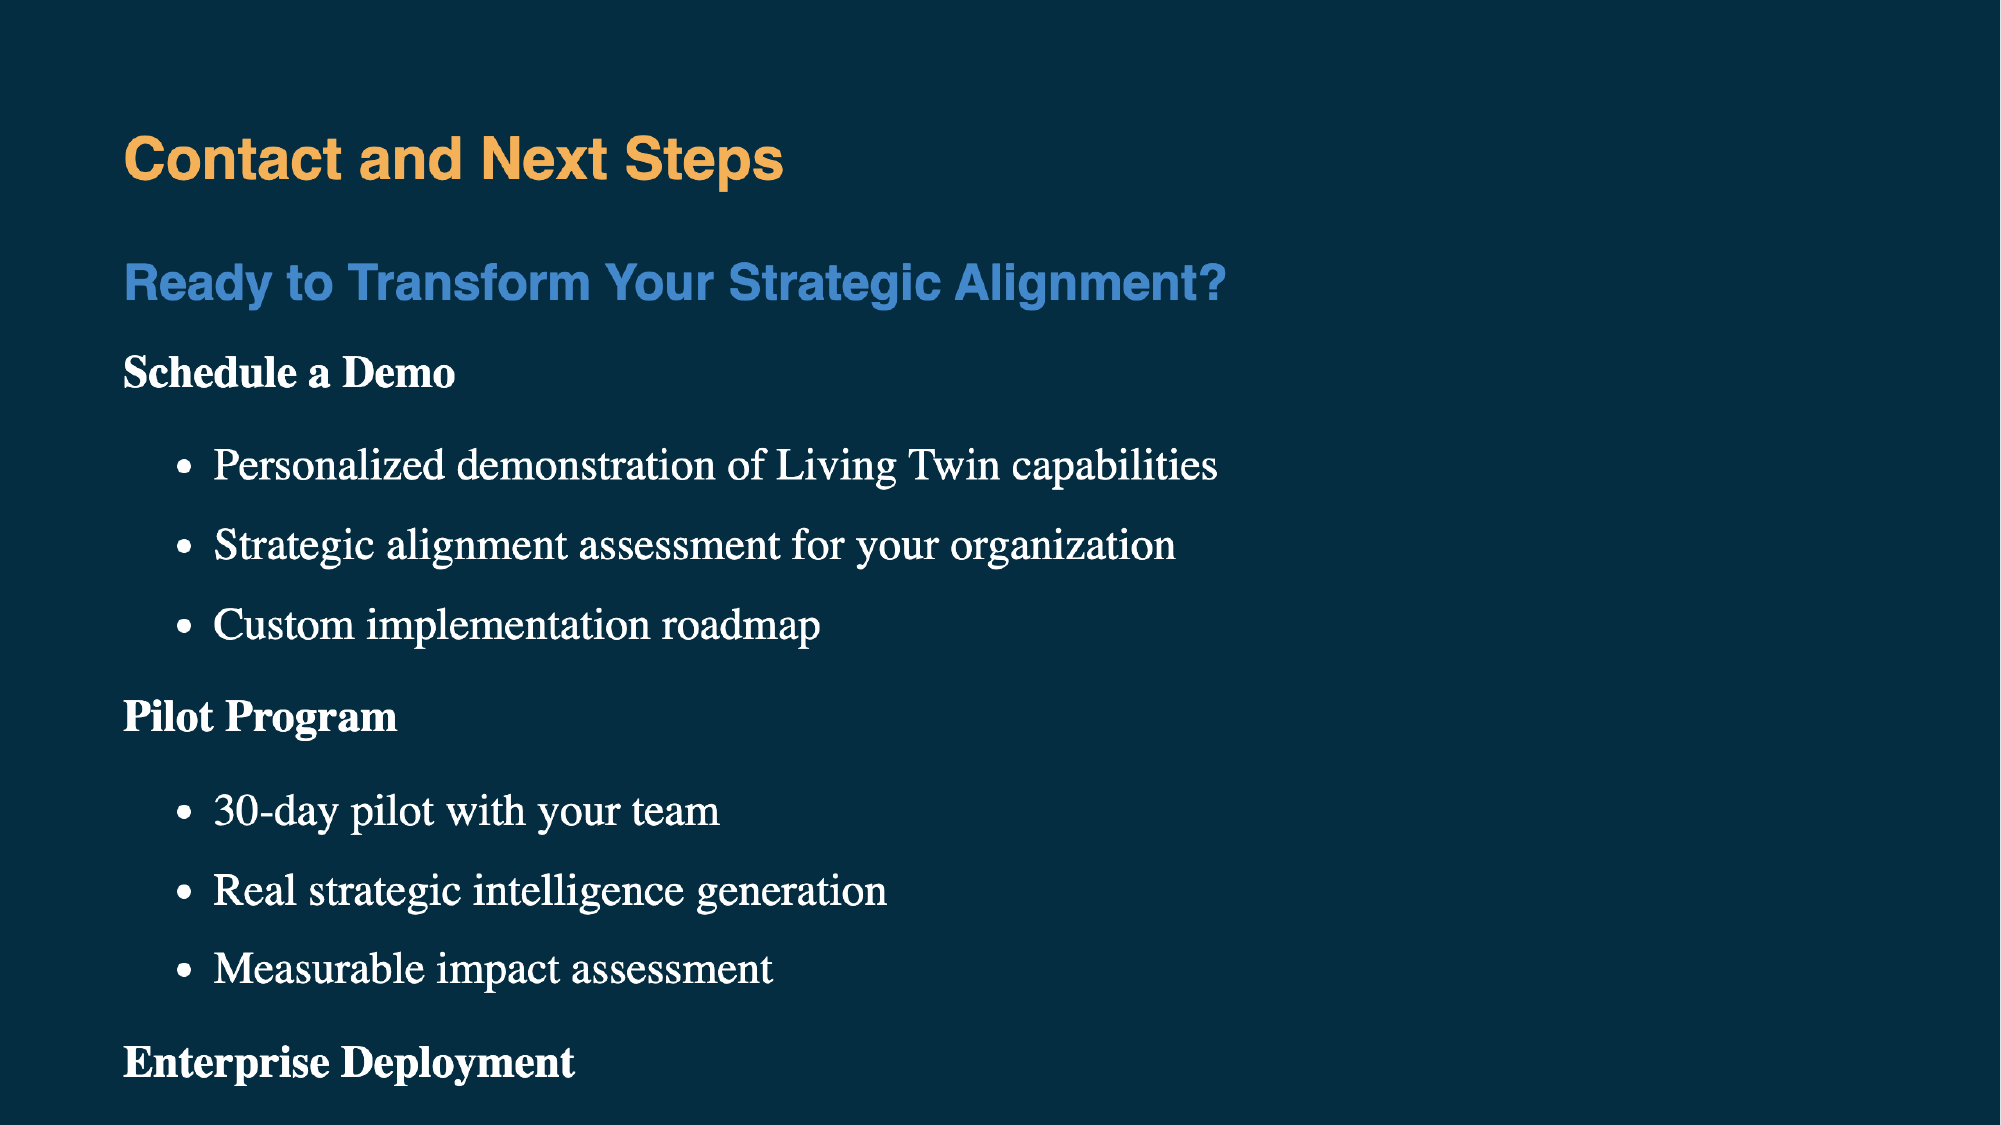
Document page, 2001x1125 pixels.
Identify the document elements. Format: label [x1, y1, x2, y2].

picture [706, 963, 714, 982]
picture [721, 609, 741, 639]
picture [276, 805, 287, 825]
picture [1007, 273, 1013, 299]
picture [423, 539, 427, 558]
picture [562, 627, 569, 639]
picture [361, 147, 389, 180]
picture [843, 459, 848, 479]
picture [287, 613, 294, 639]
picture [752, 451, 764, 479]
picture [375, 1056, 392, 1077]
picture [480, 459, 497, 479]
picture [767, 619, 775, 638]
picture [673, 459, 692, 479]
picture [379, 272, 393, 299]
picture [240, 459, 257, 479]
picture [451, 963, 460, 982]
picture [769, 534, 780, 559]
picture [276, 972, 284, 983]
picture [946, 459, 959, 479]
picture [321, 619, 330, 638]
picture [779, 450, 803, 479]
picture [178, 460, 190, 472]
picture [376, 366, 393, 387]
picture [488, 539, 498, 558]
picture [178, 885, 190, 898]
picture [988, 459, 998, 479]
picture [273, 885, 282, 905]
picture [720, 885, 736, 905]
picture [305, 804, 317, 825]
picture [229, 529, 235, 538]
picture [480, 805, 486, 824]
picture [691, 619, 698, 638]
picture [636, 272, 662, 300]
picture [606, 264, 636, 299]
picture [247, 619, 256, 639]
picture [522, 884, 540, 905]
picture [1077, 459, 1094, 479]
picture [858, 563, 866, 569]
picture [470, 619, 480, 638]
picture [759, 448, 767, 453]
picture [339, 710, 359, 731]
picture [288, 535, 299, 559]
picture [701, 539, 711, 558]
picture [424, 799, 432, 825]
picture [217, 953, 251, 982]
picture [711, 619, 718, 639]
picture [362, 538, 372, 544]
picture [320, 805, 332, 830]
picture [1122, 539, 1127, 558]
picture [311, 1056, 325, 1077]
picture [358, 357, 373, 386]
picture [799, 272, 823, 300]
picture [180, 1049, 193, 1077]
picture [385, 710, 395, 730]
picture [503, 459, 520, 479]
picture [397, 272, 421, 300]
picture [456, 1056, 472, 1079]
picture [1067, 539, 1083, 558]
picture [346, 539, 350, 558]
picture [177, 710, 197, 731]
picture [709, 885, 717, 897]
picture [698, 906, 715, 914]
picture [438, 963, 445, 982]
picture [556, 535, 567, 559]
picture [126, 701, 161, 730]
picture [305, 272, 332, 300]
picture [843, 885, 862, 905]
picture [126, 356, 146, 387]
picture [826, 266, 841, 300]
picture [749, 962, 757, 982]
picture [763, 958, 770, 983]
picture [631, 619, 638, 638]
picture [195, 366, 212, 387]
picture [206, 147, 234, 178]
picture [493, 801, 501, 825]
picture [969, 459, 974, 479]
picture [980, 459, 987, 479]
picture [1210, 293, 1217, 299]
picture [310, 619, 318, 638]
picture [323, 538, 340, 552]
picture [288, 795, 296, 824]
picture [1164, 538, 1173, 558]
picture [200, 704, 213, 731]
picture [262, 459, 268, 479]
picture [1014, 459, 1030, 479]
picture [386, 1056, 392, 1065]
picture [178, 964, 190, 976]
picture [257, 619, 264, 638]
picture [420, 1047, 430, 1076]
picture [599, 455, 609, 479]
picture [124, 1047, 152, 1076]
picture [662, 459, 667, 479]
picture [877, 481, 890, 489]
picture [396, 147, 424, 178]
picture [916, 272, 940, 300]
picture [857, 539, 873, 561]
picture [485, 963, 494, 992]
picture [178, 806, 190, 818]
picture [376, 881, 384, 905]
picture [602, 539, 615, 558]
picture [343, 619, 351, 638]
picture [461, 962, 472, 982]
picture [518, 963, 526, 983]
picture [355, 894, 363, 905]
picture [410, 528, 415, 558]
picture [335, 962, 350, 982]
picture [478, 1056, 513, 1076]
picture [666, 814, 674, 825]
picture [1171, 459, 1177, 479]
picture [373, 459, 379, 479]
picture [1132, 538, 1152, 559]
picture [719, 962, 735, 983]
picture [352, 805, 361, 834]
picture [396, 366, 418, 386]
picture [216, 450, 228, 479]
picture [726, 538, 743, 559]
picture [709, 804, 717, 824]
picture [216, 264, 242, 300]
picture [325, 963, 332, 982]
picture [782, 884, 796, 904]
picture [645, 885, 661, 905]
picture [246, 273, 272, 310]
picture [292, 147, 321, 180]
picture [537, 459, 556, 479]
picture [451, 618, 467, 639]
picture [457, 539, 463, 558]
picture [780, 627, 787, 639]
picture [550, 614, 558, 639]
picture [956, 264, 988, 299]
picture [740, 963, 748, 982]
picture [384, 459, 400, 479]
picture [513, 538, 530, 559]
picture [493, 619, 501, 638]
picture [668, 273, 691, 300]
picture [799, 619, 808, 648]
picture [474, 885, 482, 904]
picture [511, 880, 519, 905]
picture [1156, 539, 1163, 558]
picture [1032, 539, 1039, 558]
picture [581, 538, 598, 559]
picture [1041, 538, 1049, 558]
picture [551, 272, 588, 299]
picture [763, 266, 776, 300]
picture [589, 139, 606, 179]
picture [346, 357, 354, 386]
picture [331, 619, 340, 638]
picture [1203, 459, 1216, 479]
picture [1051, 272, 1075, 299]
picture [509, 972, 517, 983]
picture [627, 136, 661, 180]
picture [430, 137, 460, 180]
picture [154, 1056, 177, 1076]
picture [1034, 459, 1051, 479]
picture [389, 538, 405, 559]
picture [595, 619, 601, 638]
picture [988, 562, 1004, 569]
picture [481, 264, 497, 299]
picture [361, 449, 366, 479]
picture [396, 1056, 417, 1085]
picture [1097, 449, 1116, 479]
picture [684, 147, 714, 180]
picture [1154, 272, 1177, 299]
picture [240, 366, 263, 387]
picture [808, 538, 828, 559]
picture [426, 272, 450, 299]
picture [524, 147, 554, 180]
picture [713, 539, 722, 558]
picture [443, 885, 458, 905]
picture [215, 609, 242, 639]
picture [189, 272, 213, 300]
picture [415, 619, 424, 648]
picture [880, 538, 899, 559]
picture [168, 147, 200, 180]
picture [249, 795, 257, 823]
picture [171, 357, 190, 386]
picture [594, 964, 607, 982]
picture [667, 964, 680, 981]
picture [620, 539, 632, 558]
picture [285, 963, 293, 983]
picture [342, 1047, 372, 1076]
picture [506, 795, 513, 824]
picture [294, 459, 313, 479]
picture [720, 147, 749, 191]
picture [952, 538, 971, 559]
picture [862, 459, 872, 479]
picture [219, 795, 233, 823]
picture [269, 538, 286, 559]
picture [878, 474, 895, 481]
picture [433, 1056, 453, 1077]
picture [372, 953, 391, 983]
picture [1121, 459, 1127, 479]
picture [195, 1056, 211, 1077]
picture [266, 894, 274, 905]
picture [339, 459, 357, 479]
picture [535, 538, 543, 558]
picture [409, 907, 425, 914]
picture [583, 459, 596, 479]
picture [623, 884, 641, 904]
picture [298, 619, 311, 639]
picture [1088, 538, 1106, 559]
picture [433, 561, 448, 569]
picture [301, 538, 317, 559]
picture [362, 804, 372, 824]
picture [255, 963, 272, 983]
picture [127, 264, 157, 299]
picture [466, 538, 473, 558]
picture [325, 459, 335, 479]
picture [277, 460, 289, 478]
picture [754, 147, 782, 180]
picture [562, 1049, 573, 1077]
picture [734, 459, 748, 479]
picture [161, 272, 185, 300]
picture [634, 799, 642, 825]
picture [744, 619, 753, 638]
picture [693, 539, 699, 558]
picture [904, 273, 910, 299]
picture [424, 449, 444, 479]
picture [506, 619, 522, 639]
picture [287, 874, 293, 904]
picture [388, 548, 397, 559]
picture [904, 539, 923, 559]
picture [178, 620, 190, 632]
picture [206, 1056, 212, 1065]
picture [580, 907, 597, 914]
picture [696, 805, 707, 824]
picture [154, 700, 161, 706]
picture [395, 953, 400, 982]
picture [627, 459, 644, 479]
picture [993, 264, 999, 299]
picture [694, 962, 705, 982]
picture [419, 366, 429, 386]
picture [573, 972, 581, 983]
picture [410, 884, 438, 909]
picture [684, 963, 693, 982]
picture [269, 620, 282, 637]
picture [867, 884, 884, 904]
picture [544, 538, 551, 558]
picture [748, 539, 754, 558]
picture [310, 366, 329, 387]
picture [702, 627, 709, 639]
picture [404, 459, 420, 479]
picture [558, 148, 586, 178]
picture [495, 962, 505, 982]
picture [871, 272, 897, 310]
picture [654, 884, 662, 890]
picture [238, 139, 256, 179]
picture [321, 555, 340, 569]
picture [352, 971, 359, 983]
picture [645, 805, 662, 825]
picture [293, 1056, 308, 1077]
picture [729, 461, 737, 479]
picture [536, 618, 544, 638]
picture [237, 1056, 257, 1085]
picture [215, 357, 238, 387]
picture [1201, 264, 1225, 289]
picture [501, 538, 509, 558]
picture [686, 805, 695, 824]
picture [562, 805, 581, 825]
picture [1107, 534, 1117, 559]
picture [628, 963, 644, 983]
picture [368, 619, 375, 638]
picture [287, 266, 302, 300]
picture [832, 538, 844, 558]
picture [695, 459, 713, 479]
picture [602, 885, 619, 905]
picture [808, 459, 813, 479]
picture [1012, 548, 1020, 559]
picture [789, 619, 796, 639]
picture [586, 805, 594, 825]
picture [1157, 454, 1166, 479]
picture [323, 139, 341, 179]
picture [448, 805, 472, 824]
picture [1082, 272, 1119, 299]
picture [142, 1047, 150, 1055]
picture [741, 884, 758, 904]
picture [299, 814, 307, 825]
picture [237, 796, 244, 824]
picture [991, 538, 1008, 564]
picture [316, 963, 324, 983]
picture [311, 885, 324, 905]
picture [536, 1056, 558, 1076]
picture [649, 964, 662, 981]
picture [126, 136, 163, 180]
picture [215, 1056, 232, 1076]
picture [487, 884, 505, 904]
picture [240, 534, 250, 559]
picture [473, 963, 481, 982]
picture [380, 619, 389, 638]
picture [559, 459, 577, 479]
picture [125, 377, 134, 387]
picture [216, 875, 242, 904]
picture [699, 272, 713, 299]
picture [763, 885, 779, 905]
picture [259, 147, 287, 180]
picture [319, 710, 336, 730]
picture [756, 538, 765, 558]
picture [657, 541, 670, 558]
picture [819, 880, 826, 905]
picture [178, 540, 190, 552]
picture [273, 710, 293, 731]
picture [612, 963, 625, 982]
picture [216, 550, 222, 559]
picture [582, 885, 599, 909]
picture [278, 366, 296, 387]
picture [607, 619, 626, 639]
picture [297, 964, 310, 982]
picture [229, 701, 272, 730]
picture [375, 805, 382, 824]
picture [522, 459, 532, 479]
picture [358, 962, 369, 983]
picture [666, 885, 682, 905]
picture [362, 885, 372, 905]
picture [387, 885, 404, 905]
picture [675, 538, 687, 558]
picture [412, 805, 420, 824]
picture [402, 619, 411, 638]
picture [529, 963, 544, 983]
picture [339, 884, 354, 904]
picture [754, 619, 765, 638]
picture [809, 618, 819, 638]
picture [1056, 538, 1061, 558]
picture [935, 459, 946, 479]
picture [582, 963, 590, 983]
picture [664, 139, 681, 179]
picture [1146, 459, 1152, 479]
picture [328, 880, 336, 905]
picture [571, 619, 579, 639]
picture [819, 459, 834, 479]
picture [166, 701, 173, 730]
picture [663, 618, 677, 638]
picture [514, 804, 522, 824]
picture [217, 529, 236, 559]
picture [556, 874, 562, 904]
picture [439, 608, 445, 638]
picture [583, 614, 590, 639]
picture [455, 272, 479, 300]
picture [349, 264, 377, 299]
picture [356, 541, 371, 559]
picture [435, 538, 453, 563]
picture [647, 455, 658, 479]
picture [499, 272, 526, 300]
picture [676, 805, 683, 825]
picture [1182, 266, 1196, 300]
picture [362, 710, 383, 730]
picture [531, 272, 546, 299]
picture [543, 874, 550, 904]
picture [831, 885, 838, 904]
picture [255, 539, 260, 558]
picture [267, 357, 274, 386]
picture [150, 366, 167, 387]
picture [406, 962, 423, 983]
picture [484, 137, 519, 178]
picture [391, 619, 401, 638]
picture [700, 900, 716, 906]
picture [635, 538, 652, 559]
picture [1019, 272, 1045, 310]
picture [878, 459, 896, 473]
picture [1133, 449, 1139, 479]
picture [527, 619, 535, 638]
picture [639, 618, 647, 638]
picture [1018, 538, 1030, 559]
picture [296, 710, 316, 740]
picture [568, 885, 576, 904]
picture [854, 459, 861, 479]
picture [550, 958, 558, 983]
picture [481, 619, 490, 638]
picture [613, 459, 626, 479]
picture [280, 1056, 290, 1076]
picture [1182, 459, 1199, 479]
picture [793, 530, 805, 558]
picture [678, 619, 691, 639]
picture [317, 459, 323, 479]
picture [976, 538, 987, 558]
picture [245, 884, 261, 905]
picture [699, 885, 708, 899]
picture [606, 804, 620, 824]
picture [480, 539, 486, 558]
picture [527, 1056, 533, 1065]
picture [434, 366, 454, 387]
picture [400, 805, 413, 825]
picture [595, 805, 602, 825]
picture [455, 1080, 465, 1085]
picture [458, 449, 478, 479]
picture [909, 450, 934, 479]
picture [261, 1056, 278, 1076]
picture [781, 272, 797, 299]
picture [228, 450, 238, 465]
picture [799, 885, 815, 905]
picture [927, 539, 933, 558]
picture [843, 272, 868, 300]
picture [516, 1056, 533, 1077]
picture [589, 884, 600, 895]
picture [1124, 272, 1149, 300]
picture [540, 805, 552, 827]
picture [322, 1056, 328, 1065]
picture [1053, 459, 1073, 489]
picture [425, 618, 435, 638]
picture [731, 263, 759, 300]
